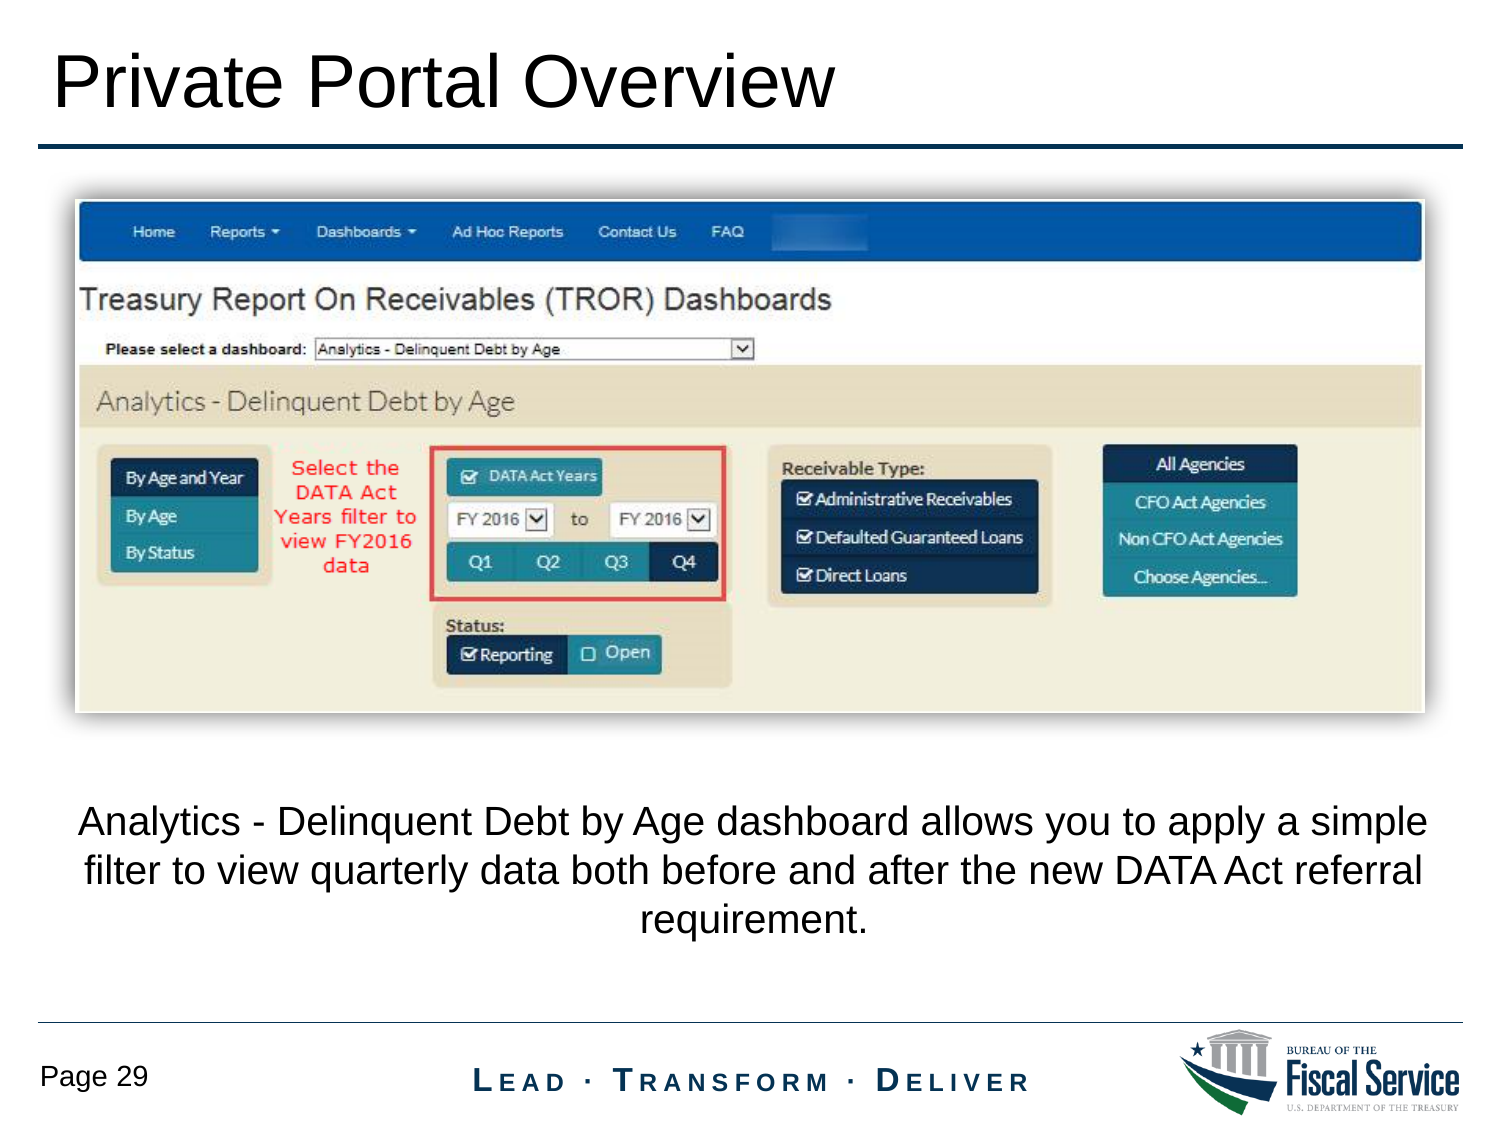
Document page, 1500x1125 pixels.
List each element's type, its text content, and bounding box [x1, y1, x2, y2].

list Private Portal Overview [37, 24, 1463, 138]
list Analytics - Delinquent Debt by Age dashboard allows you to apply a simple filter to view quarterly data both before and after the new DATA Act referral requirement. [41, 787, 1467, 950]
picture [1175, 1026, 1463, 1118]
picture [74, 199, 1426, 713]
